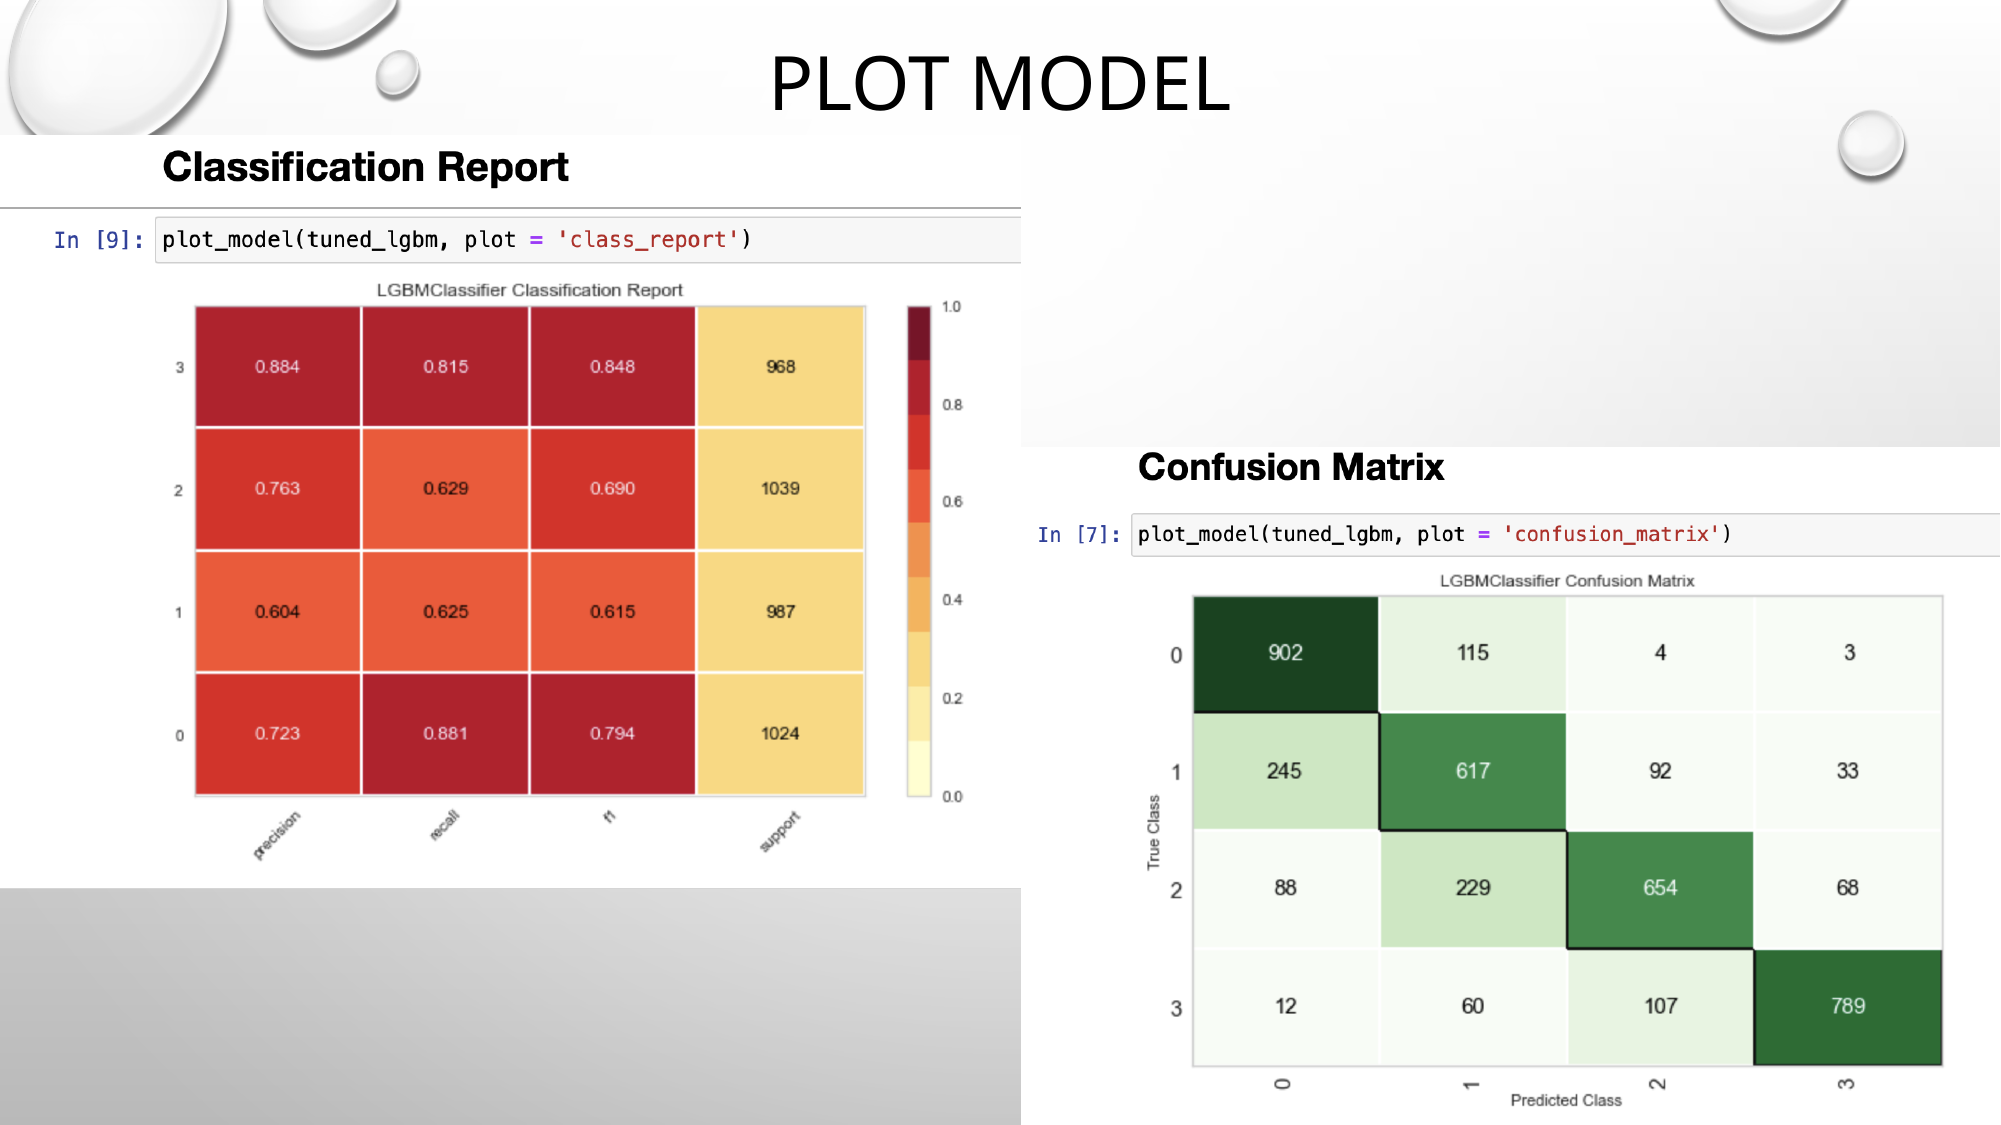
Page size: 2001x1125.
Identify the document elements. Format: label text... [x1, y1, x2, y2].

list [1020, 447, 2000, 1125]
title Plot model [149, 0, 1851, 217]
picture [0, 0, 2000, 1125]
